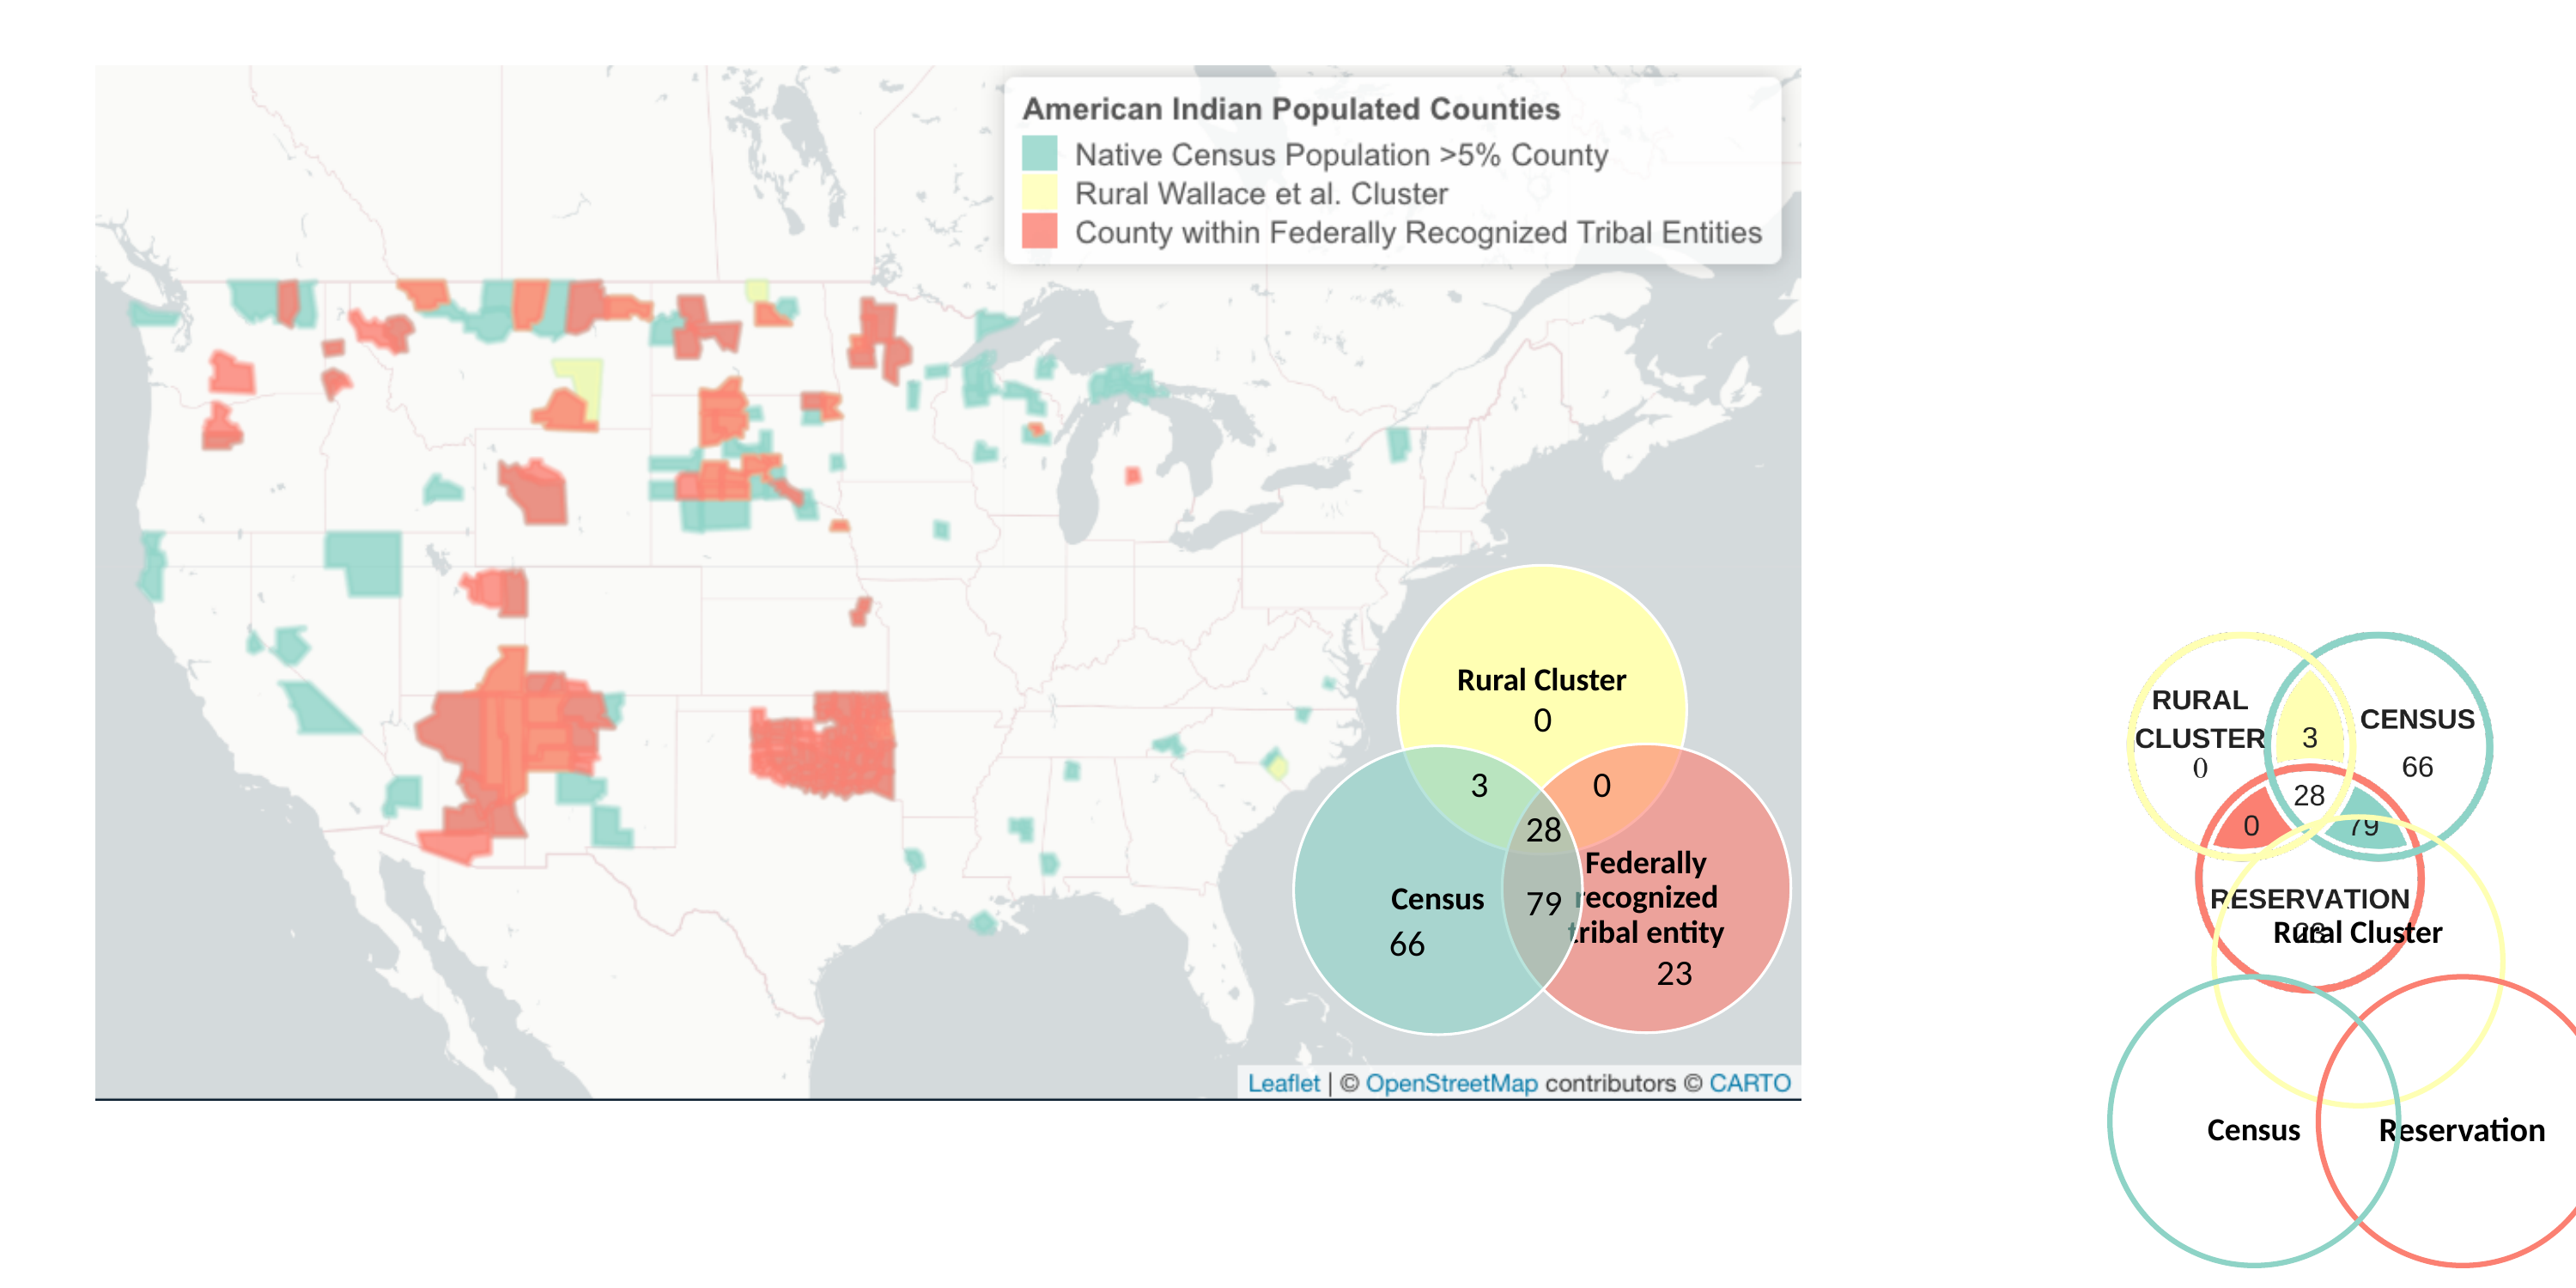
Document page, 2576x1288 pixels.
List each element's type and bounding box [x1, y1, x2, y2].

picture [2044, 612, 2576, 811]
text_box [2018, 811, 2576, 1288]
text_box [95, 65, 1883, 1101]
